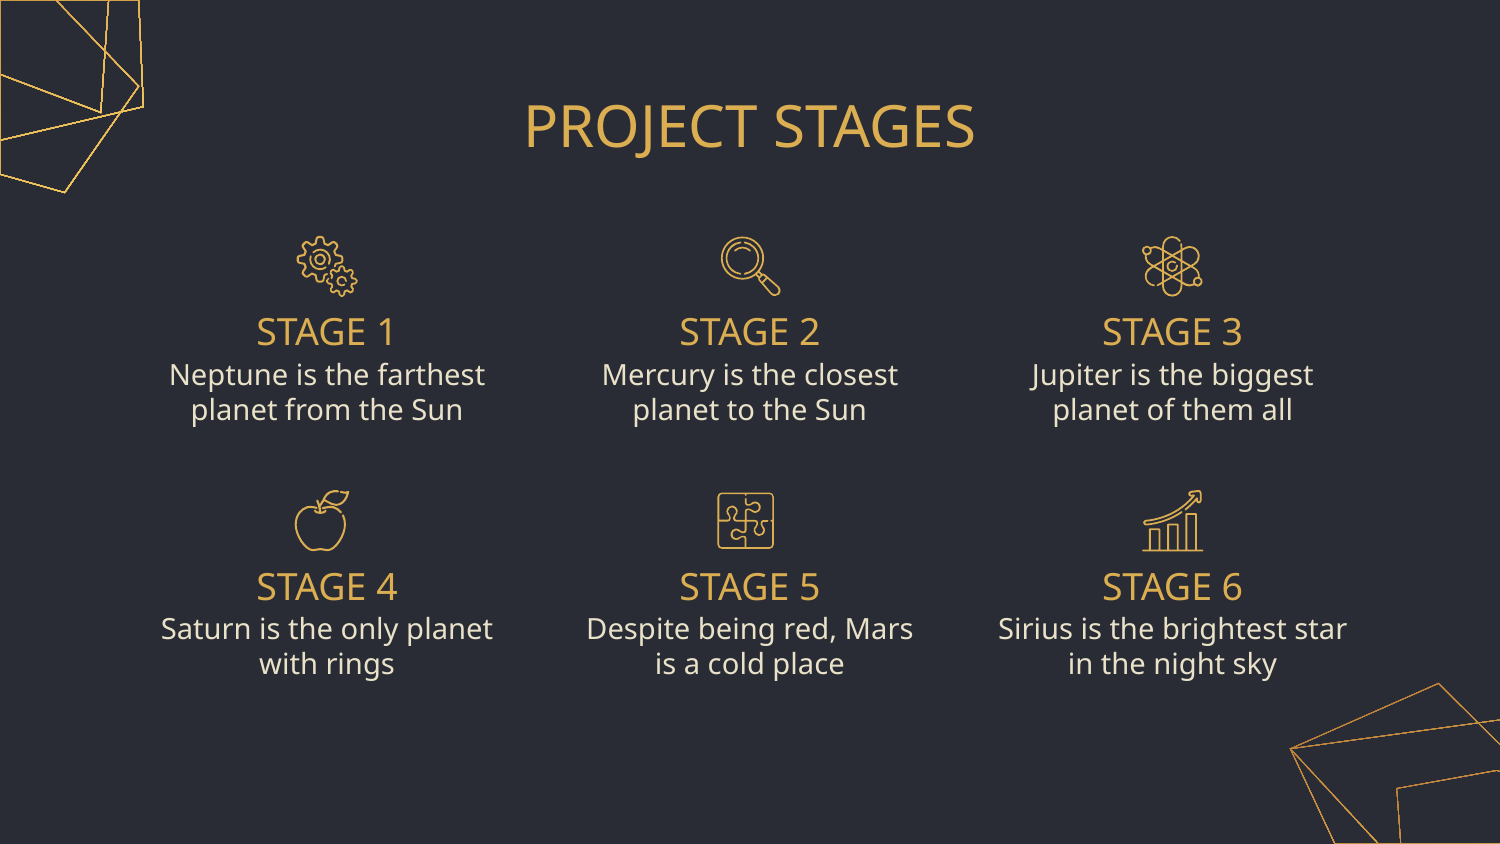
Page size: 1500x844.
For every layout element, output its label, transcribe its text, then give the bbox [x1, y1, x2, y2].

subtitle STAGE 3 [980, 309, 1366, 340]
subtitle STAGE 4 [134, 563, 520, 595]
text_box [1141, 235, 1205, 297]
subtitle Saturn is the only planet with rings [134, 595, 520, 701]
subtitle STAGE 6 [980, 563, 1366, 595]
title PROJECT STAGES [327, 88, 1173, 160]
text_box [296, 235, 358, 297]
subtitle Jupiter is the biggest planet of them all [980, 340, 1366, 446]
subtitle STAGE 1 [134, 309, 520, 369]
subtitle Neptune is the farthest planet from the Sun [134, 369, 520, 446]
subtitle Sirius is the brightest star in the night sky [980, 595, 1366, 701]
subtitle Despite being red, Mars is a cold place [557, 595, 943, 701]
subtitle STAGE 2 [557, 309, 943, 340]
subtitle Mercury is the closest planet to the Sun [557, 340, 943, 446]
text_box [718, 236, 782, 297]
subtitle STAGE 5 [557, 563, 943, 595]
text_box [717, 492, 774, 549]
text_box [294, 489, 350, 552]
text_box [1141, 489, 1204, 552]
